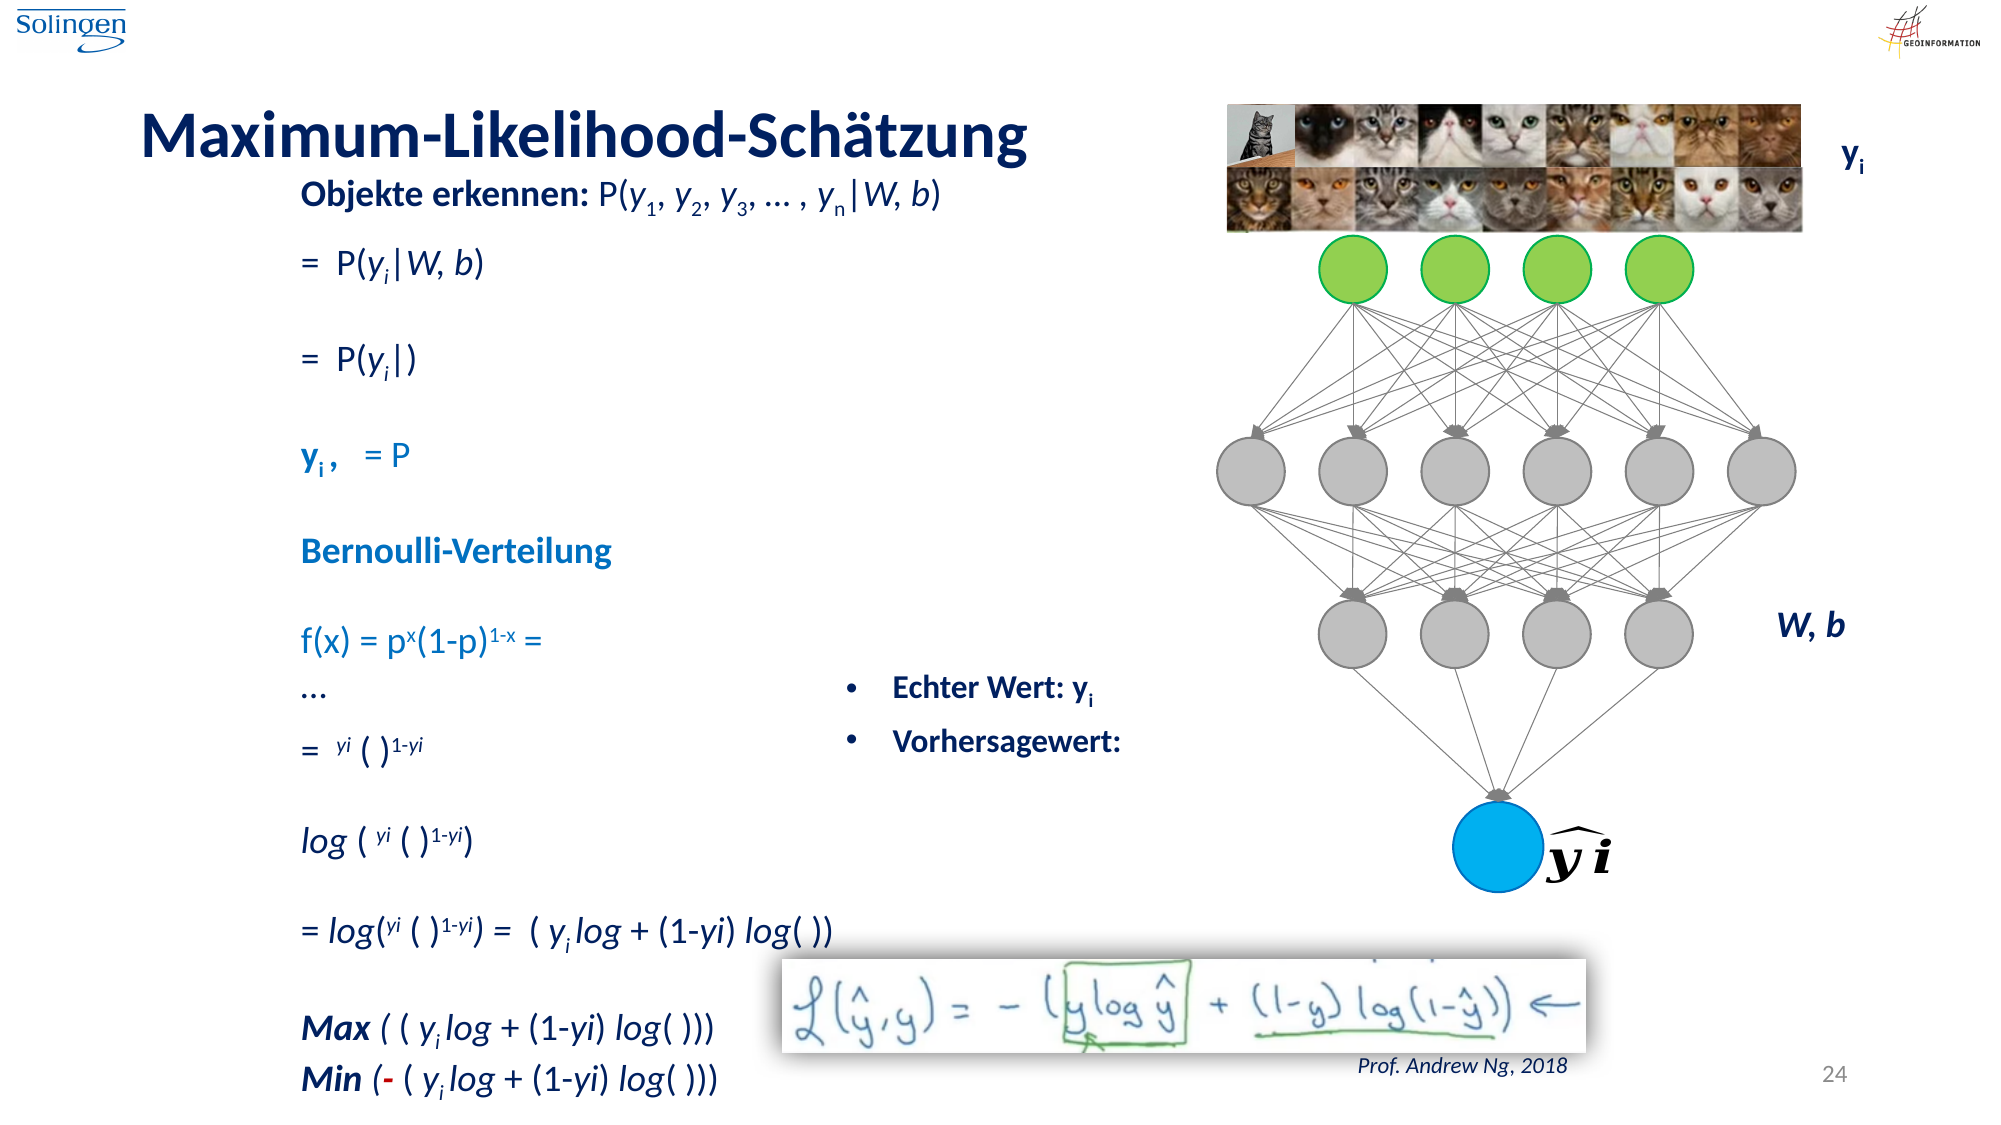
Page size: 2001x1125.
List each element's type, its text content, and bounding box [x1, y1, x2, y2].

picture [17, 9, 126, 53]
picture [1878, 5, 1980, 59]
text_box Maximum-Likelihood-Schätzung [125, 83, 1356, 178]
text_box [1217, 104, 1919, 893]
slide_number 24 [1773, 1042, 1863, 1103]
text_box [782, 959, 1586, 1086]
